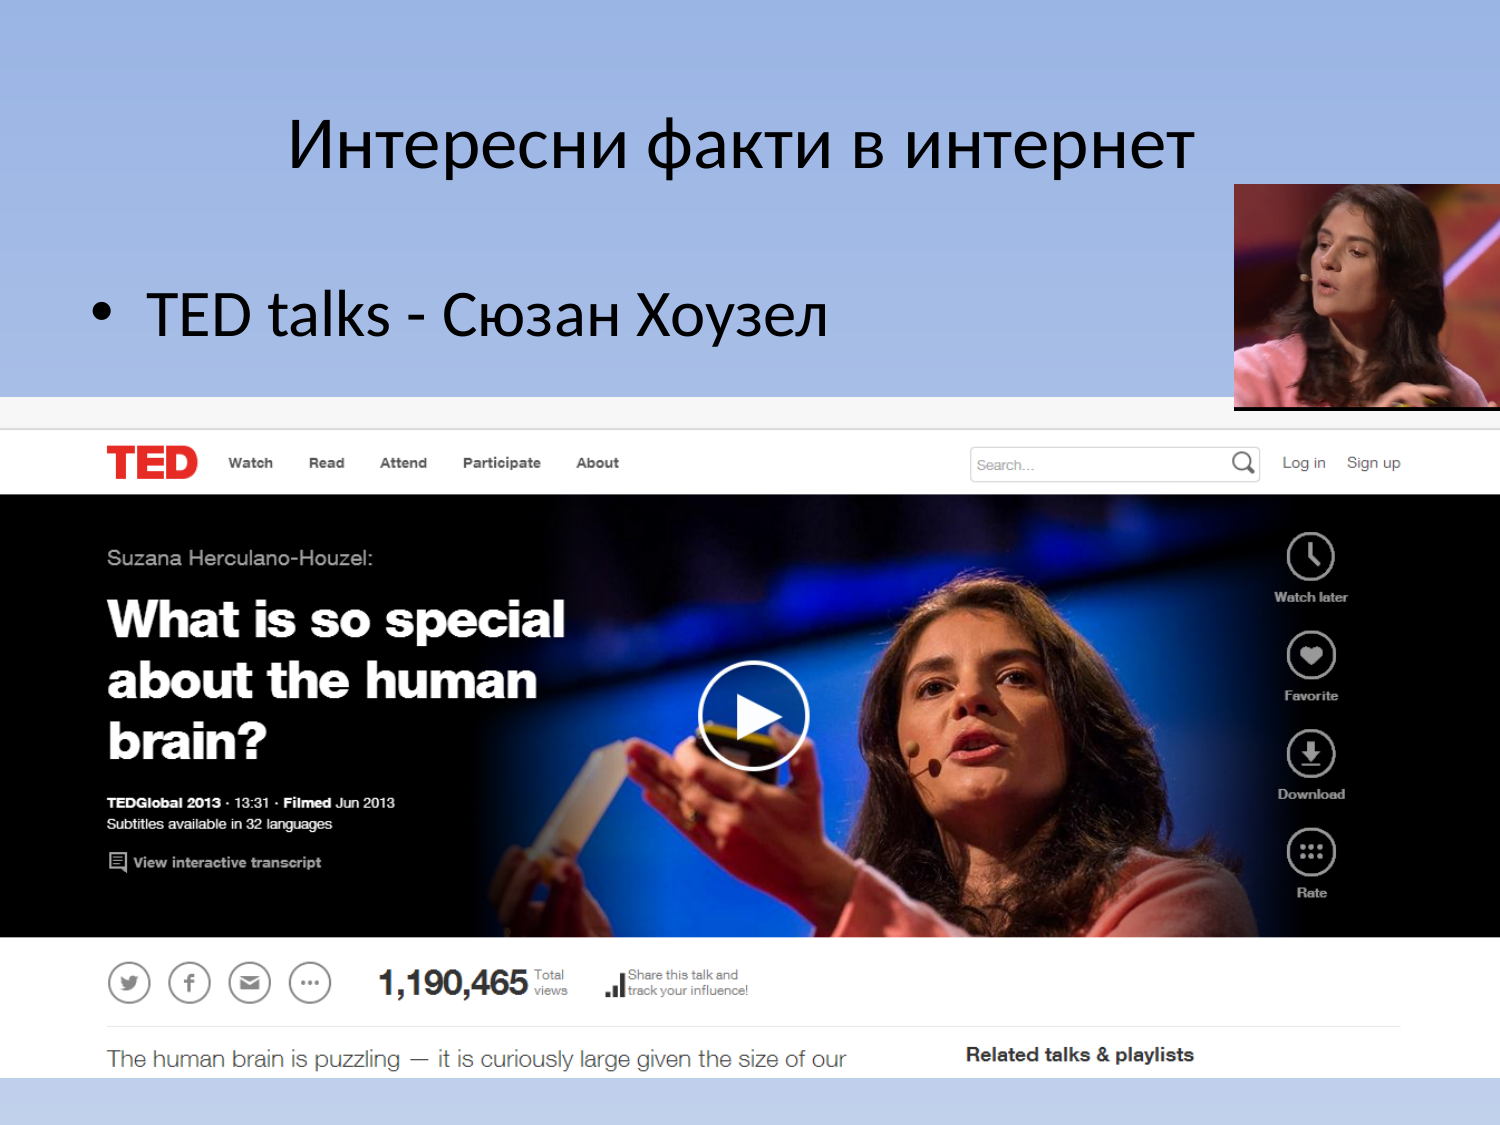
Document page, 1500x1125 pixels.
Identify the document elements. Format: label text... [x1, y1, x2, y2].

list TED talks - Сюзан Хоузел [75, 262, 1228, 395]
title Интересни факти в интернет [75, 45, 1425, 233]
picture [0, 184, 1500, 1078]
